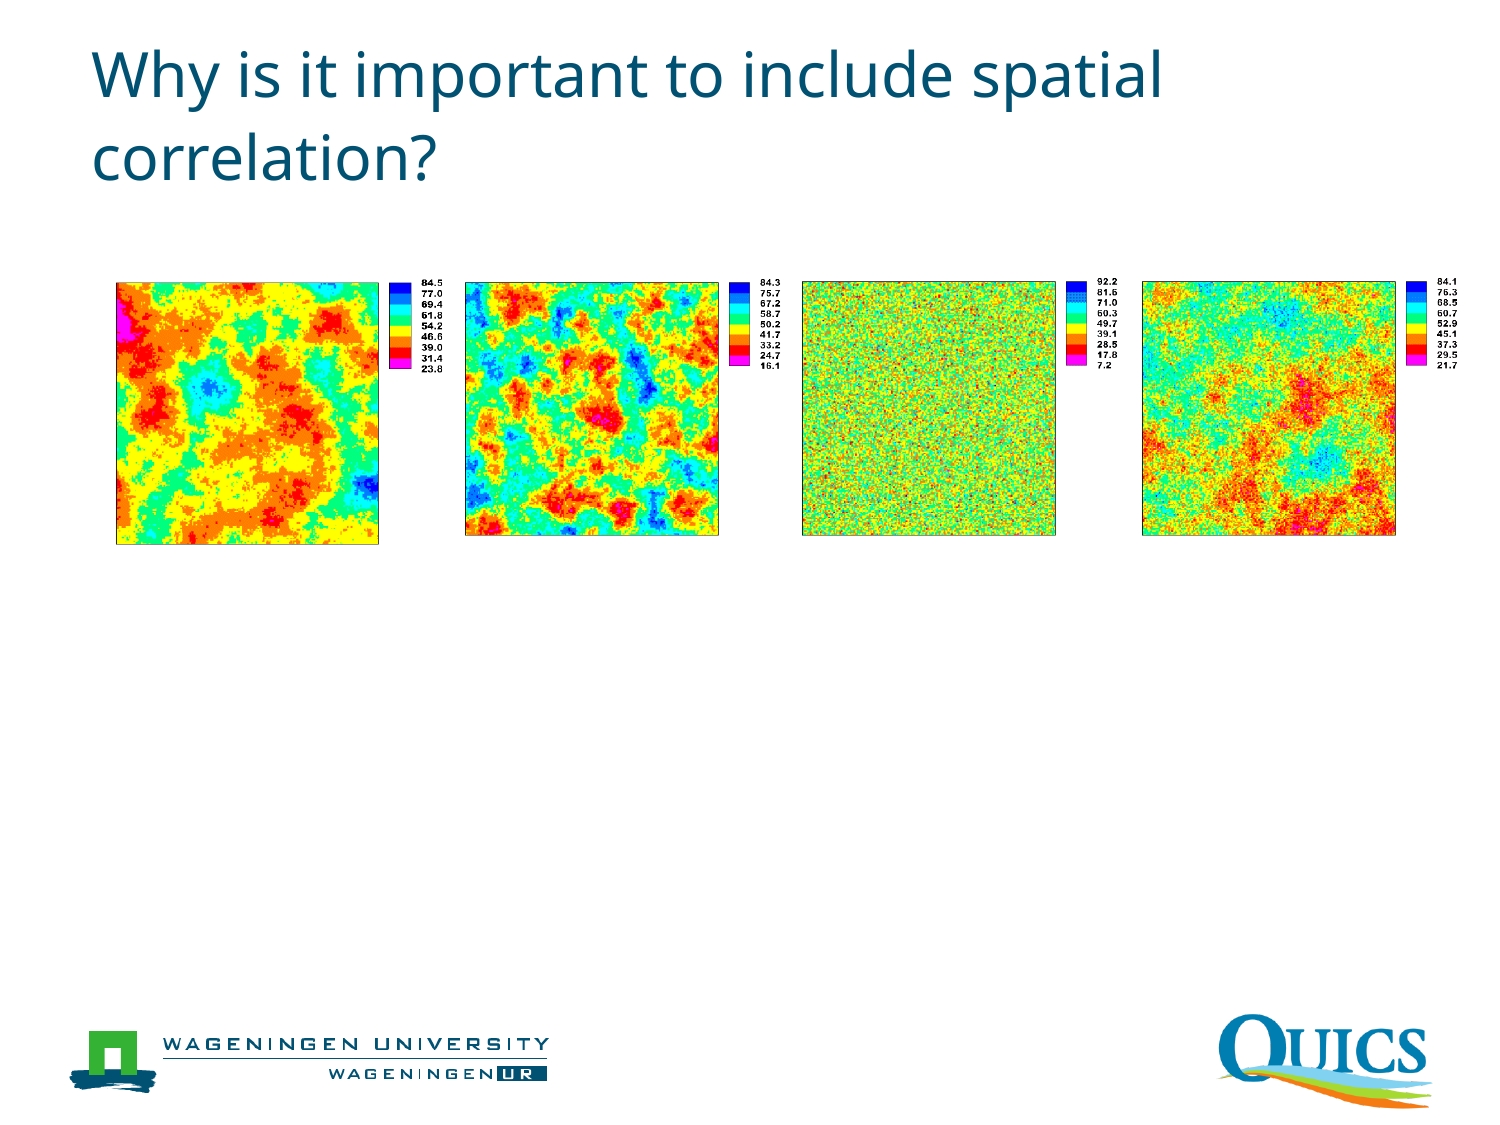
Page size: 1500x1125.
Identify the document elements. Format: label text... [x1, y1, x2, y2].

picture [0, 0, 1500, 1125]
text_box Why is it important to include spatial correlation? [76, 19, 1427, 157]
